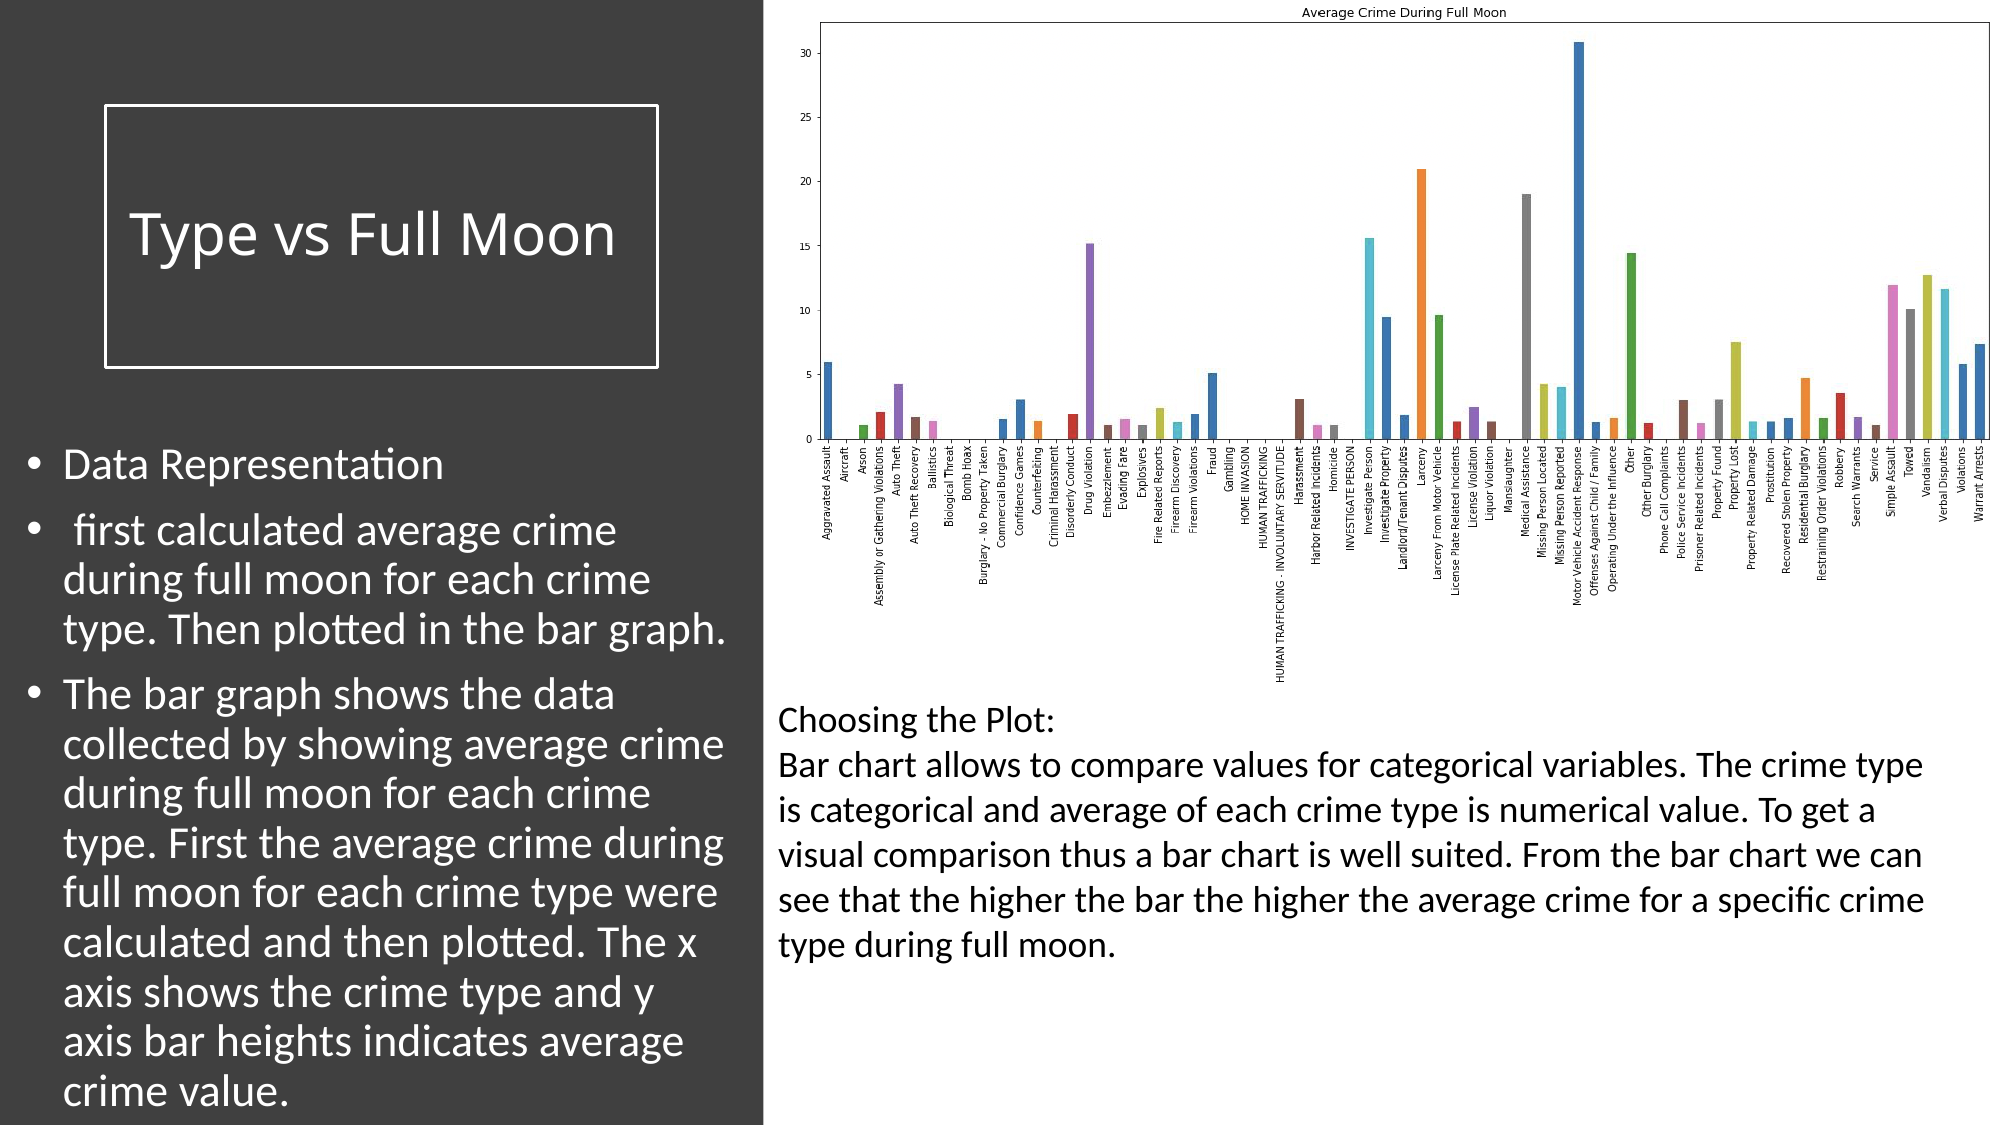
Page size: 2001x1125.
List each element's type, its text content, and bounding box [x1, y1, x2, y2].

picture [792, 0, 2000, 688]
text_box [0, 0, 764, 1125]
title Type vs Full Moon [105, 105, 658, 368]
list Data Representation first calculated average crime during full moon for each crime type. Then plotted in the bar graph. The bar graph shows the data collected by showing average crime during full moon for each crime type. First the average crime during full moon for each crime type were calculated and then plotted. The x axis shows the crime type and y axis bar heights indicates average crime value. [11, 432, 752, 1125]
text_box Choosing the Plot: Bar chart allows to compare values for categorical variables. The crime type is categorical and average of each crime type is numerical value. To get a visual comparison thus a bar chart is well suited. From the bar chart we can see that the higher the bar the higher the average crime for a specific crime type during full moon. [763, 687, 1953, 973]
